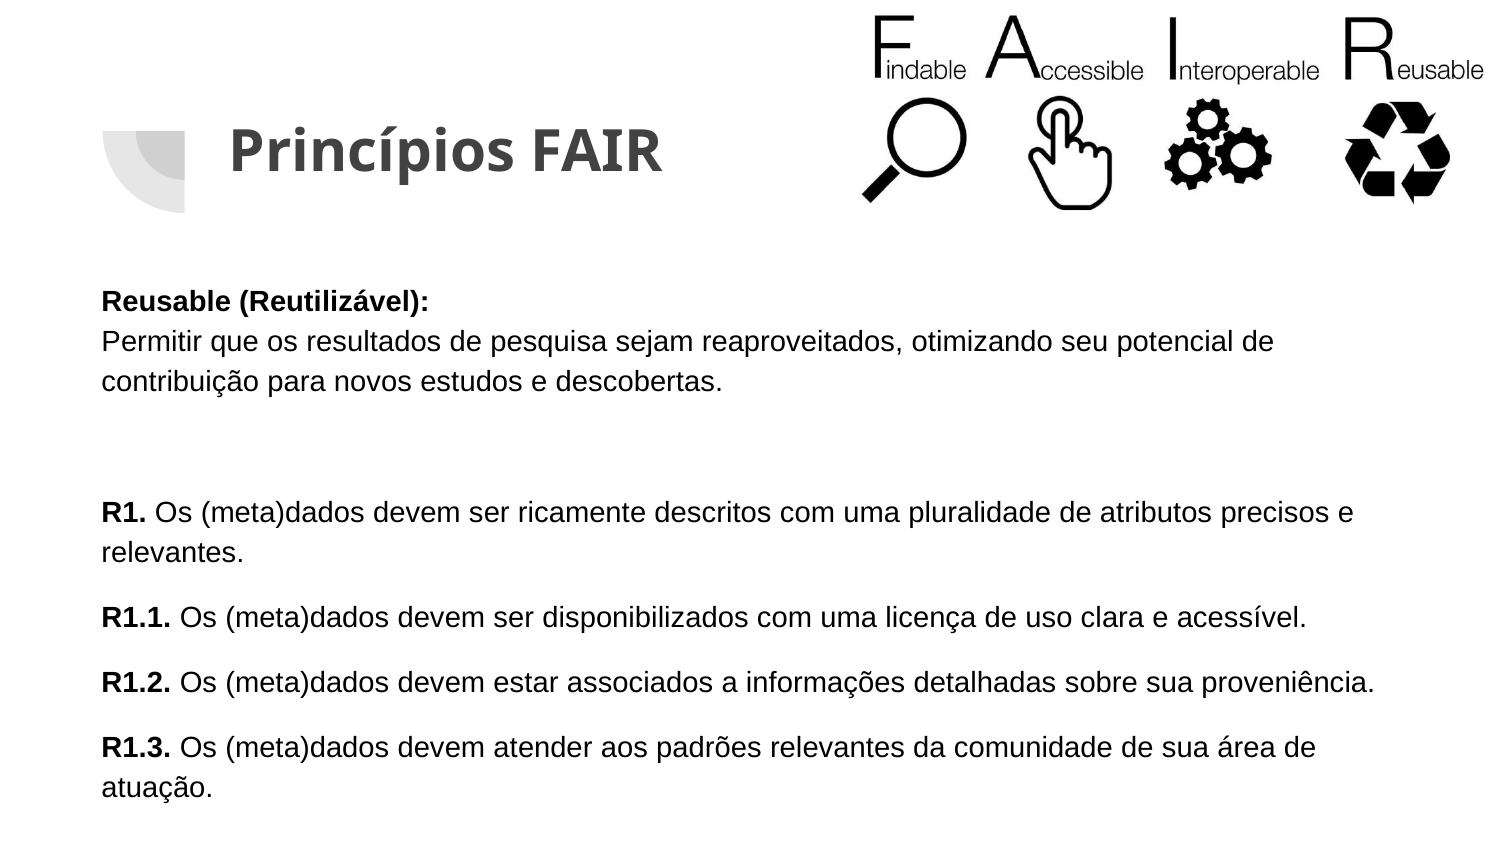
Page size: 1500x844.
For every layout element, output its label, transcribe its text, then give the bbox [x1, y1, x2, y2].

picture [831, 0, 1500, 227]
list Reusable (Reutilizável): Permitir que os resultados de pesquisa sejam reaproveitados, otimizando seu potencial de contribuição para novos estudos e descobertas. R1. Os (meta)dados devem ser ricamente descritos com uma pluralidade de atributos precisos e relevantes. R1.1. Os (meta)dados devem ser disponibilizados com uma licença de uso clara e acessível. R1.2. Os (meta)dados devem estar associados a informações detalhadas sobre sua proveniência. R1.3. Os (meta)dados devem atender aos padrões relevantes da comunidade de sua área de atuação. [86, 262, 1414, 803]
title Princípios FAIR [213, 98, 1368, 262]
